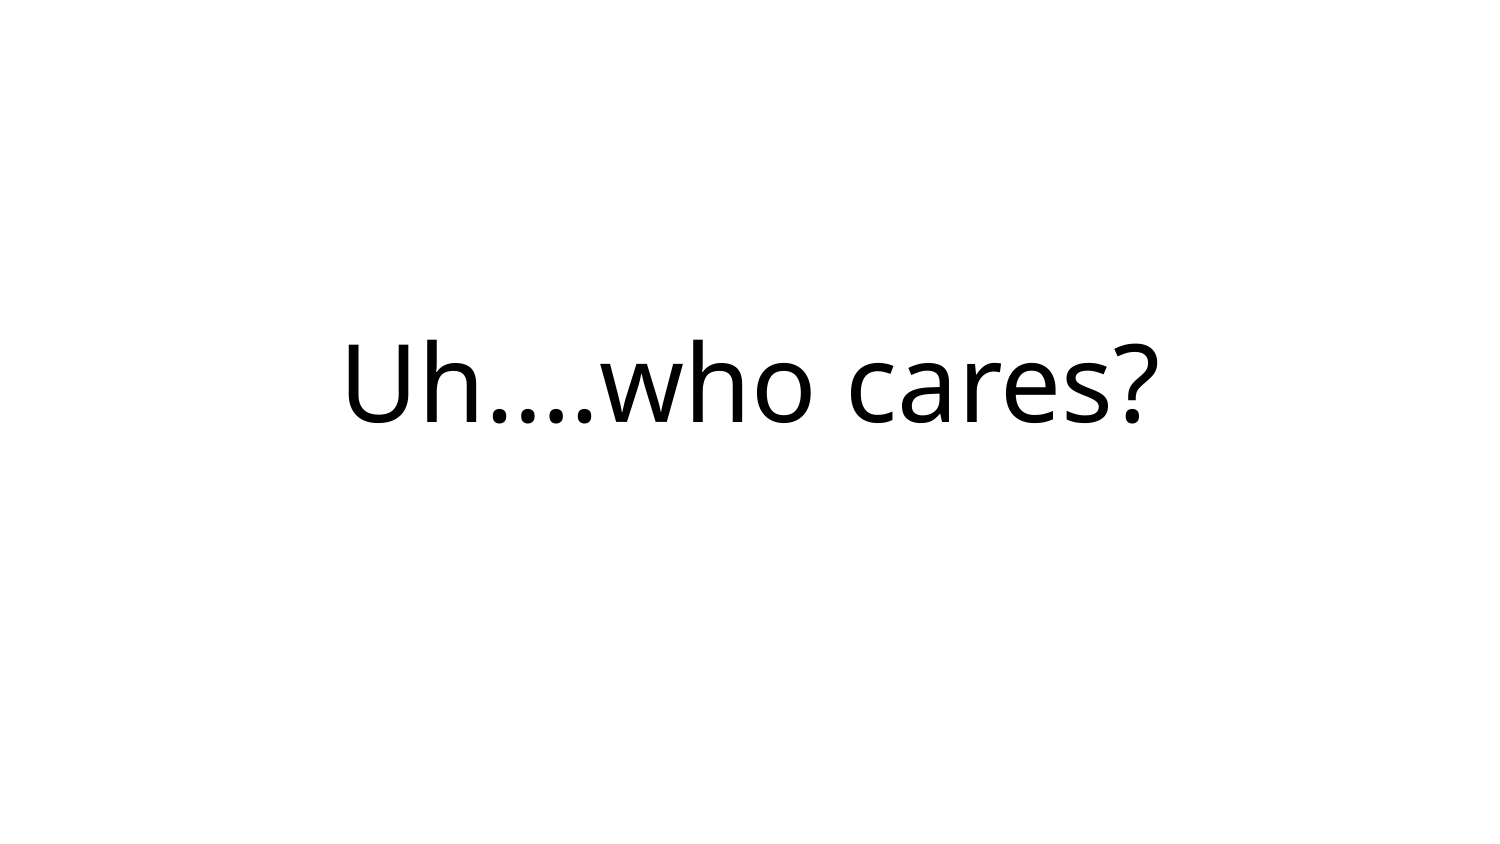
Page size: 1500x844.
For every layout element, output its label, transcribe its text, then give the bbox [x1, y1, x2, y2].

title Uh….who cares? [51, 122, 1449, 459]
